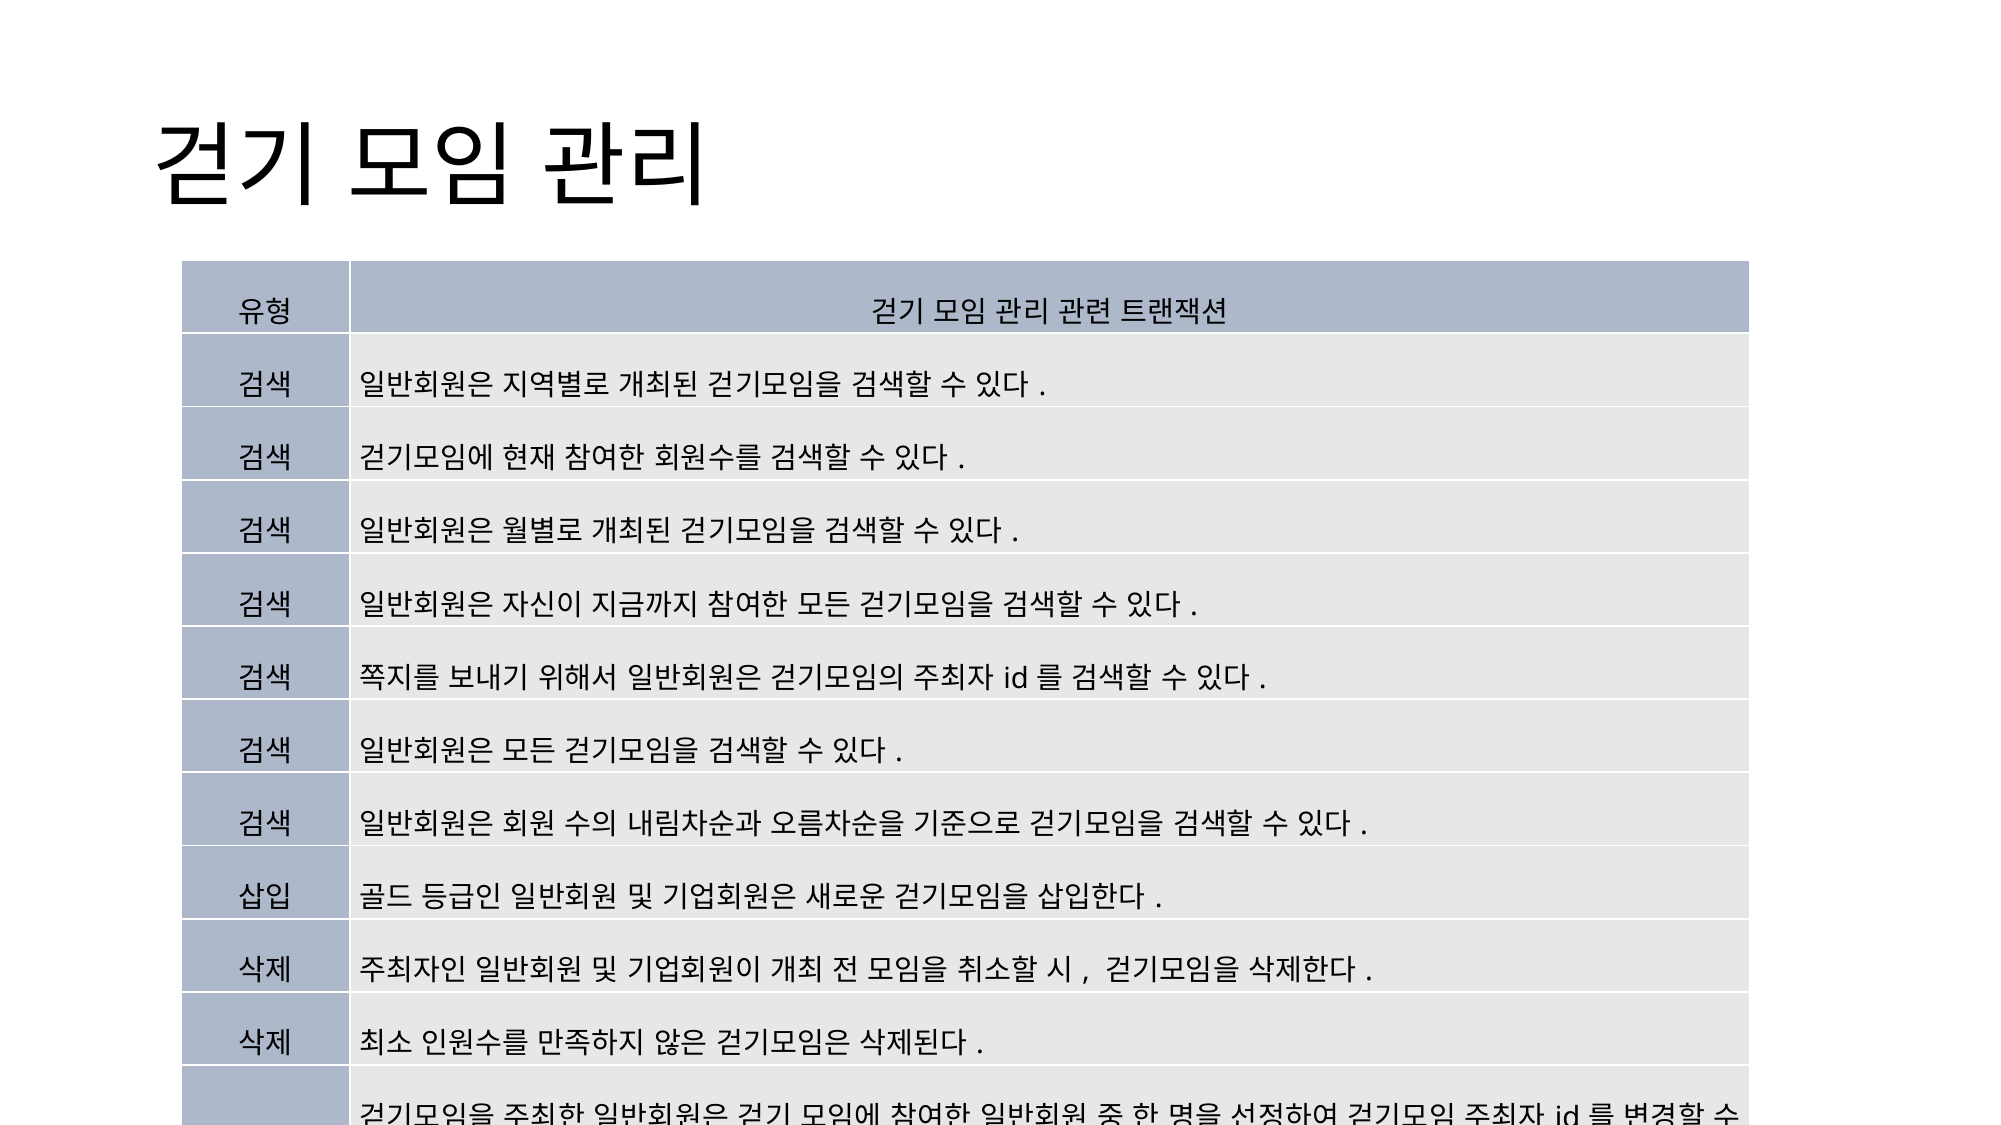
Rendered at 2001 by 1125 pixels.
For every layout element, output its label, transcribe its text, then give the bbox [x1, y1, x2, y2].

table_header 유형 [182, 261, 349, 332]
title 걷기 모임 관리 [137, 59, 1863, 278]
table_cell 주최자인 일반회원 및 기업회원이 개최 전 모임을 취소할 시, 걷기모임을 삭제한다. [351, 920, 1749, 991]
table_cell 검색 [182, 481, 349, 552]
table_cell 검색 [182, 407, 349, 479]
table_cell 쪽지를 보내기 위해서 일반회원은 걷기모임의 주최자id를 검색할 수 있다. [351, 627, 1749, 698]
table_cell 변경 [182, 1066, 349, 1125]
table_cell 걷기모임을 주최한 일반회원은 걷기 모임에 참여한 일반회원 중 한 명을 선정하여 걷기모임 주최자id를 변경할 수 있다. [351, 1066, 1749, 1125]
table_cell 골드 등급인 일반회원 및 기업회원은 새로운 걷기모임을 삽입한다. [351, 846, 1749, 918]
table_cell 검색 [182, 554, 349, 625]
table_cell 일반회원은 모든 걷기모임을 검색할 수 있다. [351, 700, 1749, 771]
table_header 걷기 모임 관리 관련 트랜잭션 [351, 261, 1749, 332]
table_cell 삽입 [182, 846, 349, 918]
table_cell 최소 인원수를 만족하지 않은 걷기모임은 삭제된다. [351, 993, 1749, 1064]
table_cell 일반회원은 지역별로 개최된 걷기모임을 검색할 수 있다. [351, 334, 1749, 406]
table_cell 삭제 [182, 920, 349, 991]
table_cell 걷기모임에 현재 참여한 회원수를 검색할 수 있다. [351, 407, 1749, 479]
table_cell 삭제 [182, 993, 349, 1064]
table_cell 일반회원은 월별로 개최된 걷기모임을 검색할 수 있다. [351, 481, 1749, 552]
table_cell 검색 [182, 627, 349, 698]
table_cell 검색 [182, 700, 349, 771]
table_cell 검색 [182, 334, 349, 406]
table_cell 일반회원은 회원 수의 내림차순과 오름차순을 기준으로 걷기모임을 검색할 수 있다. [351, 773, 1749, 845]
table_cell 일반회원은 자신이 지금까지 참여한 모든 걷기모임을 검색할 수 있다. [351, 554, 1749, 625]
table_cell 검색 [182, 773, 349, 845]
